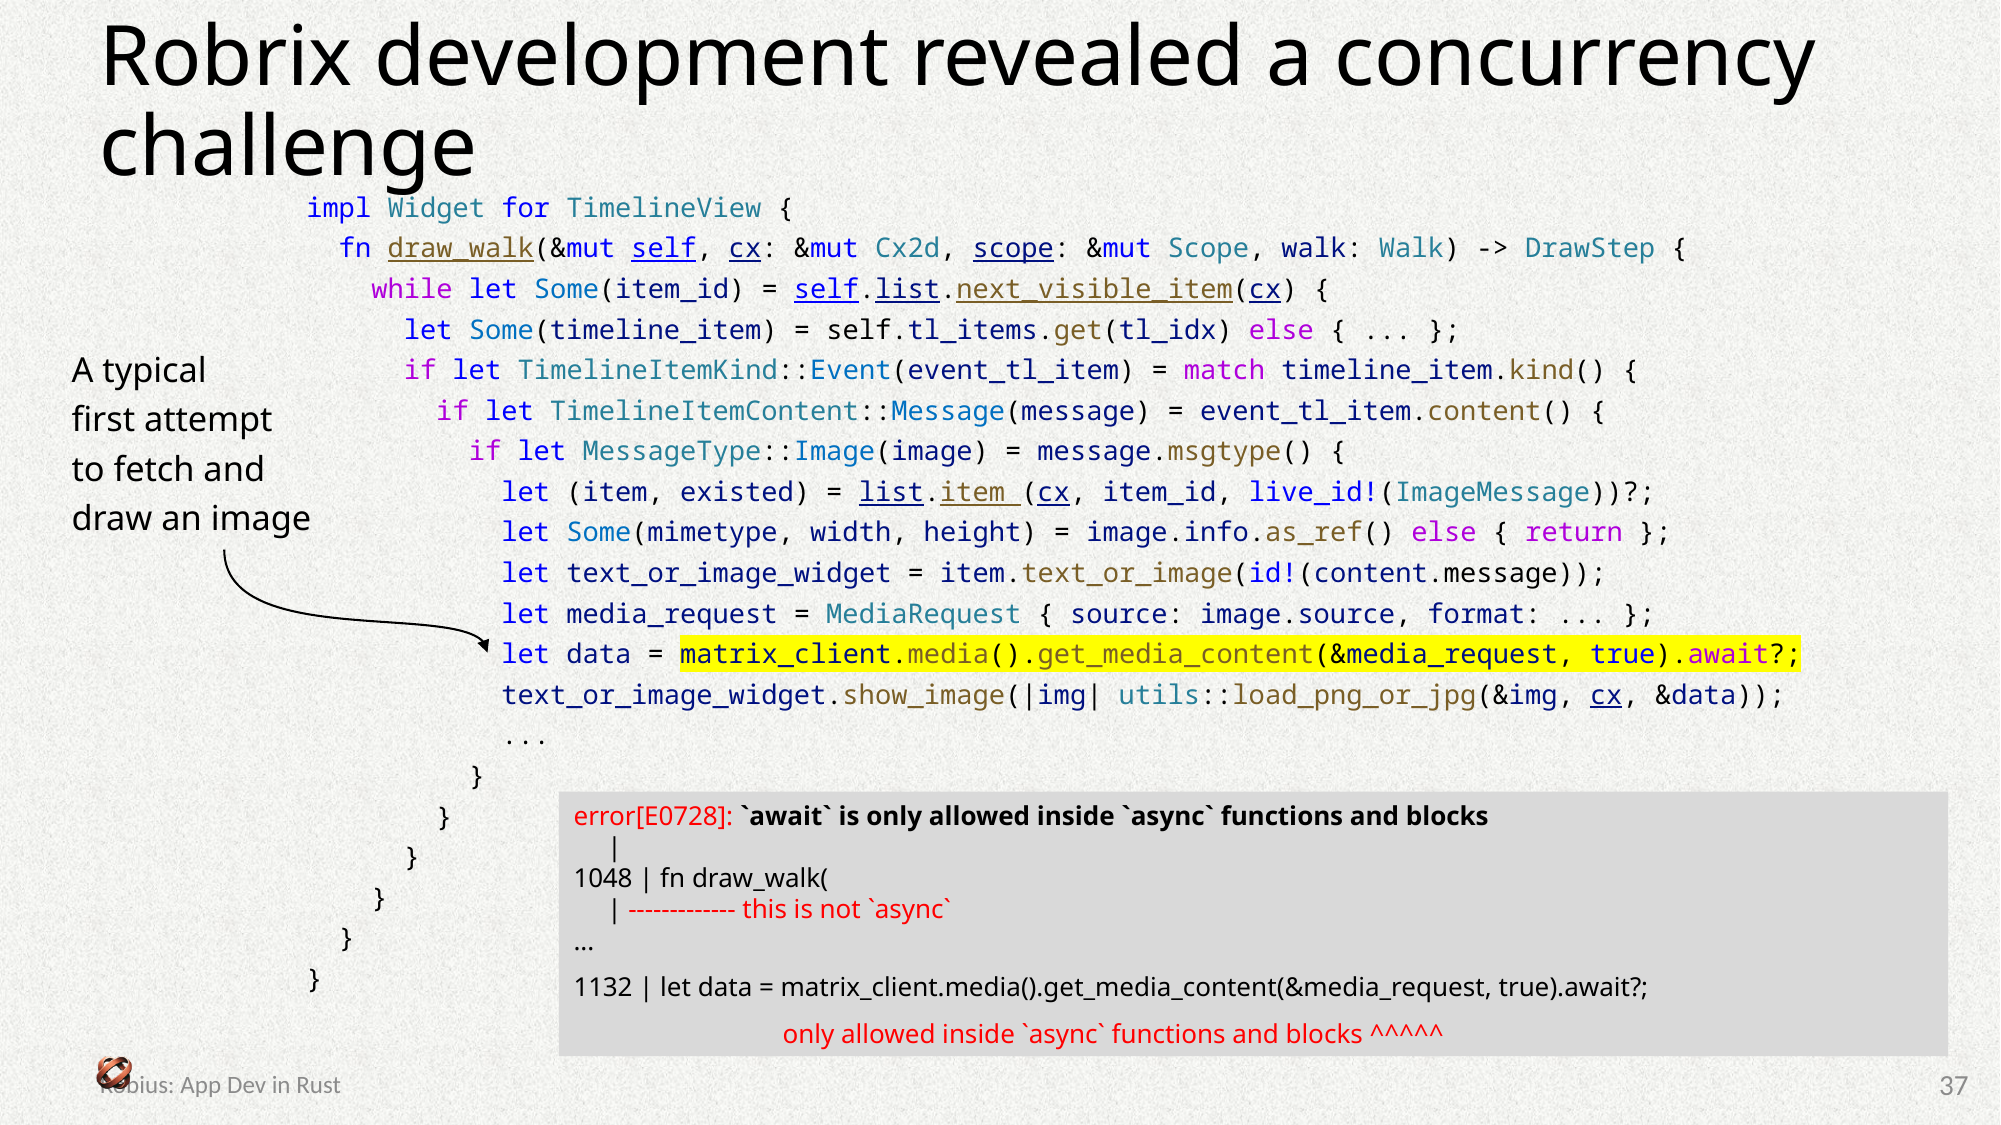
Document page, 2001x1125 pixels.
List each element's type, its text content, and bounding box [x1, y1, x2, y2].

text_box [304, 469, 408, 733]
text_box A typical first attempt to fetch and draw an image [56, 332, 291, 550]
slide_number 37 [1533, 1053, 1984, 1114]
slide_number Robius: App Dev in Rust [84, 1053, 535, 1114]
title Robrix development revealed a concurrency challenge [84, 0, 2000, 213]
text_box impl Widget for TimelineView { fn draw_walk(&mut self, cx: &mut Cx2d, scope: &mut Scope, walk: Walk) -> DrawStep { while let Some(item_id) = self.list.next_visible_item(cx) { let Some(timeline_item) = self.tl_items.get(tl_idx) else { ... }; if let TimelineItemKind::Event(event_tl_item) = match timeline_item.kind() { if let TimelineItemContent::Message(message) = event_tl_item.content() { if let MessageType::Image(image) = message.msgtype() { let (item, existed) = list.item (cx, item_id, live_id!(ImageMessage))?; let Some(mimetype, width, height) = image.info.as_ref() else { return }; let text_or_image_widget = item.text_or_image(id!(content.message)); let media_request = MediaRequest { source: image.source, format: ... }; let data = matrix_client.media().get_media_content(&media_request, true).await?; text_or_image_widget.show_image(|img| utils::load_png_or_jpg(&img, cx, &data)); ... } } } } } } [291, 174, 2000, 1001]
text_box error[E0728]: `await` is only allowed inside `async` functions and blocks | 1048 | fn draw_walk( | ------------- this is not `async` ... 1132 | let data = matrix_client.media().get_media_content(&media_request, true).await?; only allowed inside `async` functions and blocks ^^^^^ [558, 791, 1949, 1057]
picture [92, 1050, 136, 1094]
text_box [0, 0, 2000, 1125]
